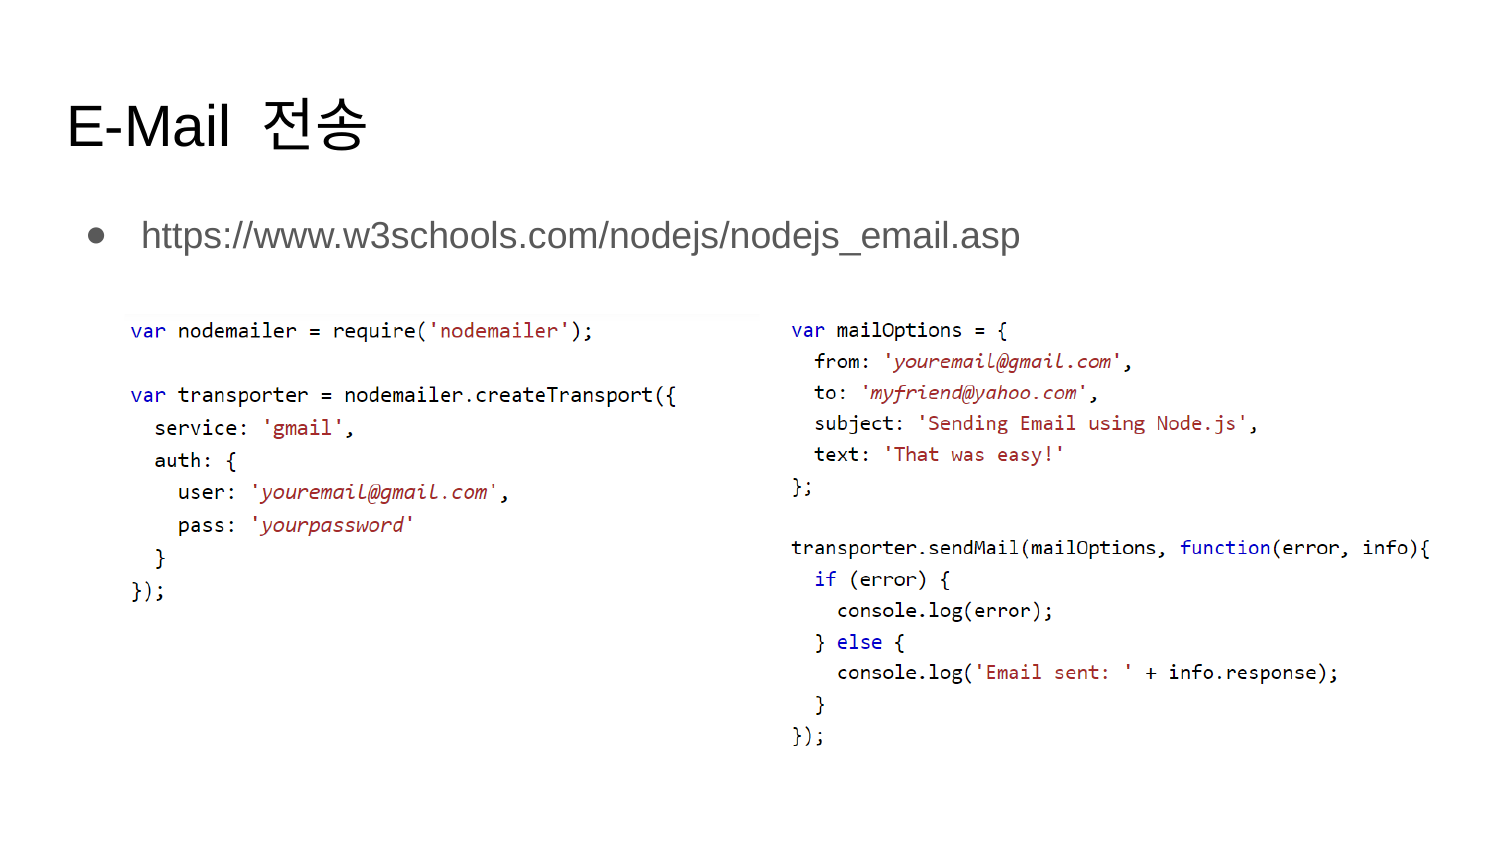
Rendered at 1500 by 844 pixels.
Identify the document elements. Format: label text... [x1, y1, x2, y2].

list https://www.w3schools.com/nodejs/nodejs_email.asp [51, 189, 1449, 750]
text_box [124, 299, 1448, 757]
title E-Mail 전송 [51, 72, 1449, 167]
